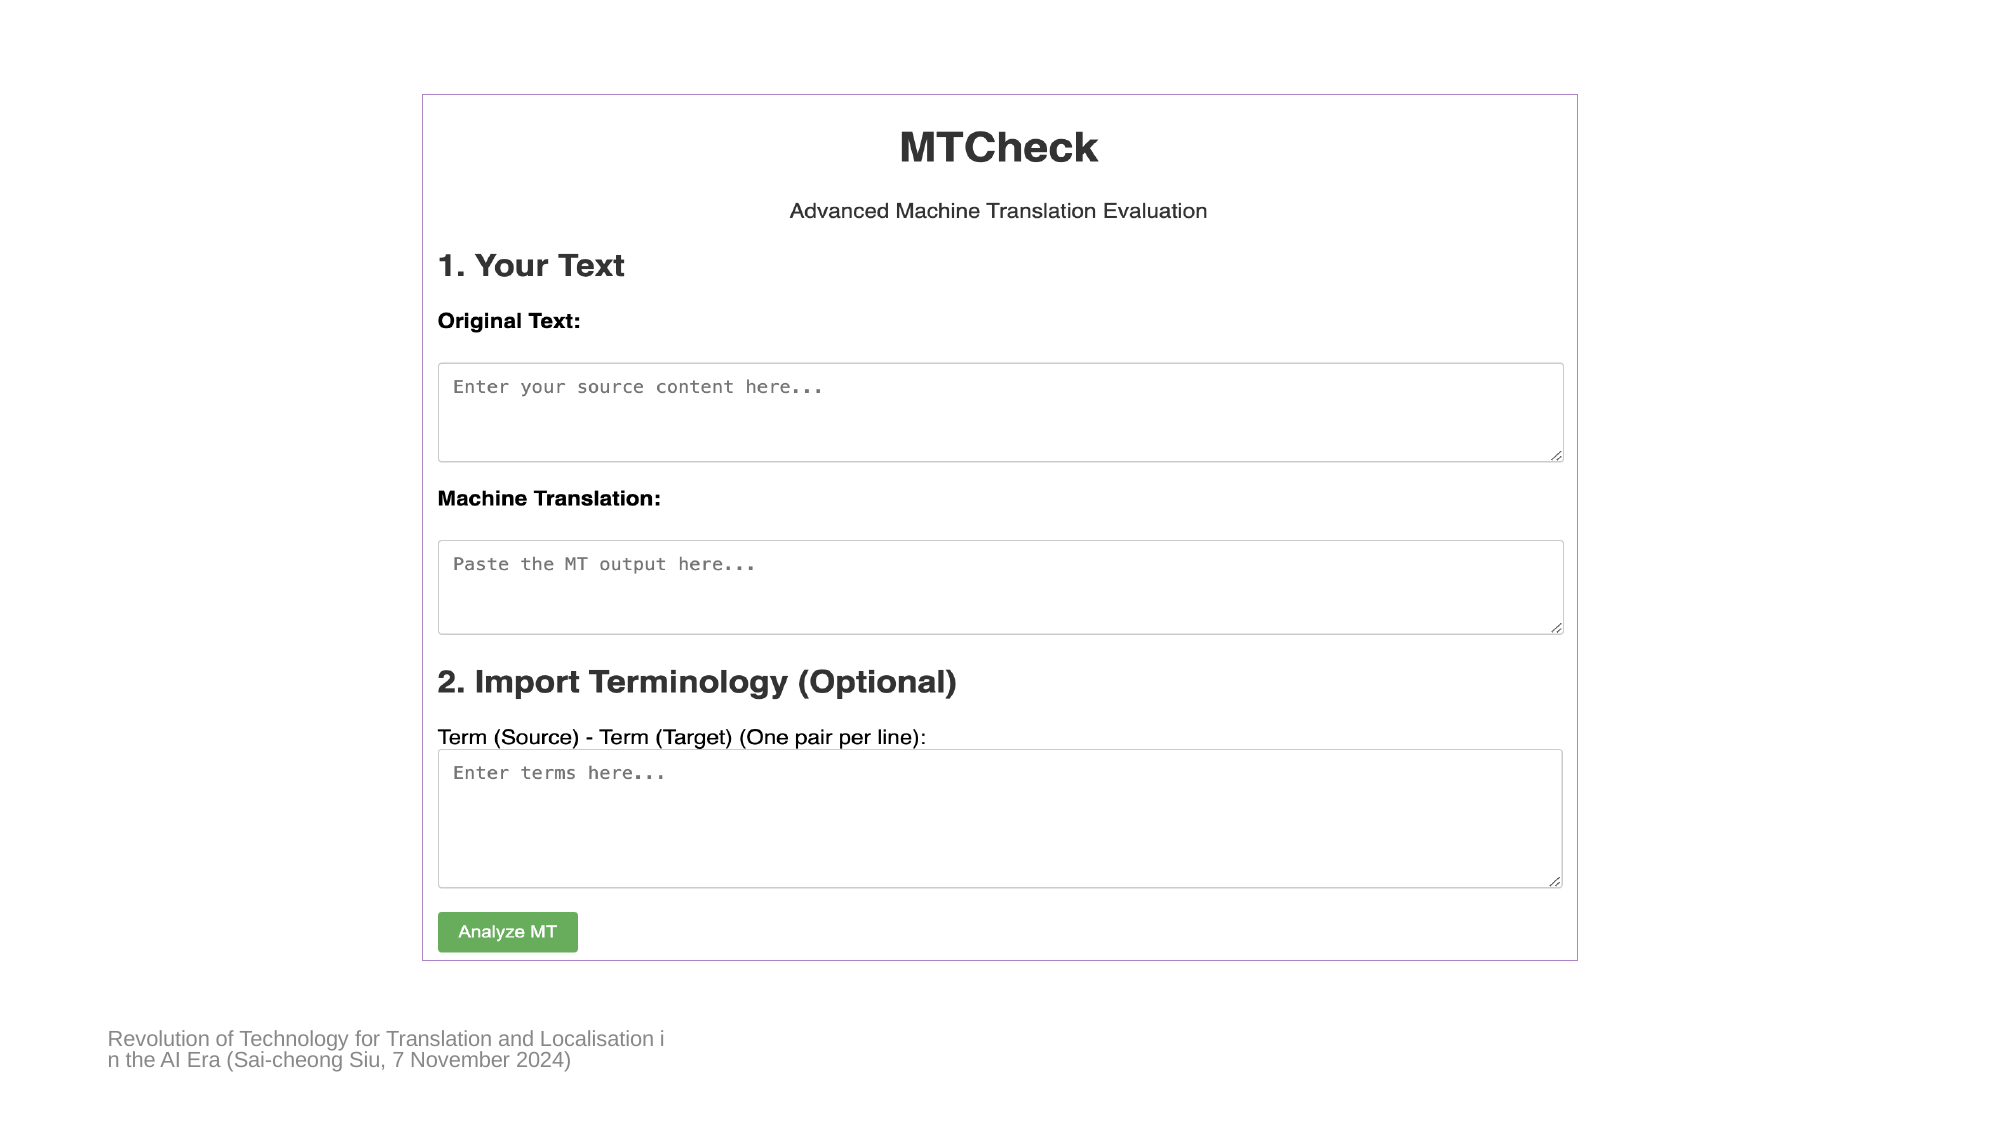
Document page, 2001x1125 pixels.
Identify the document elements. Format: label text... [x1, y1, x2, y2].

picture [421, 93, 1579, 961]
footer Revolution of Technology for Translation and Localisation in the AI Era (Sai-cheong Siu, 7 November 2024) [92, 1007, 685, 1068]
